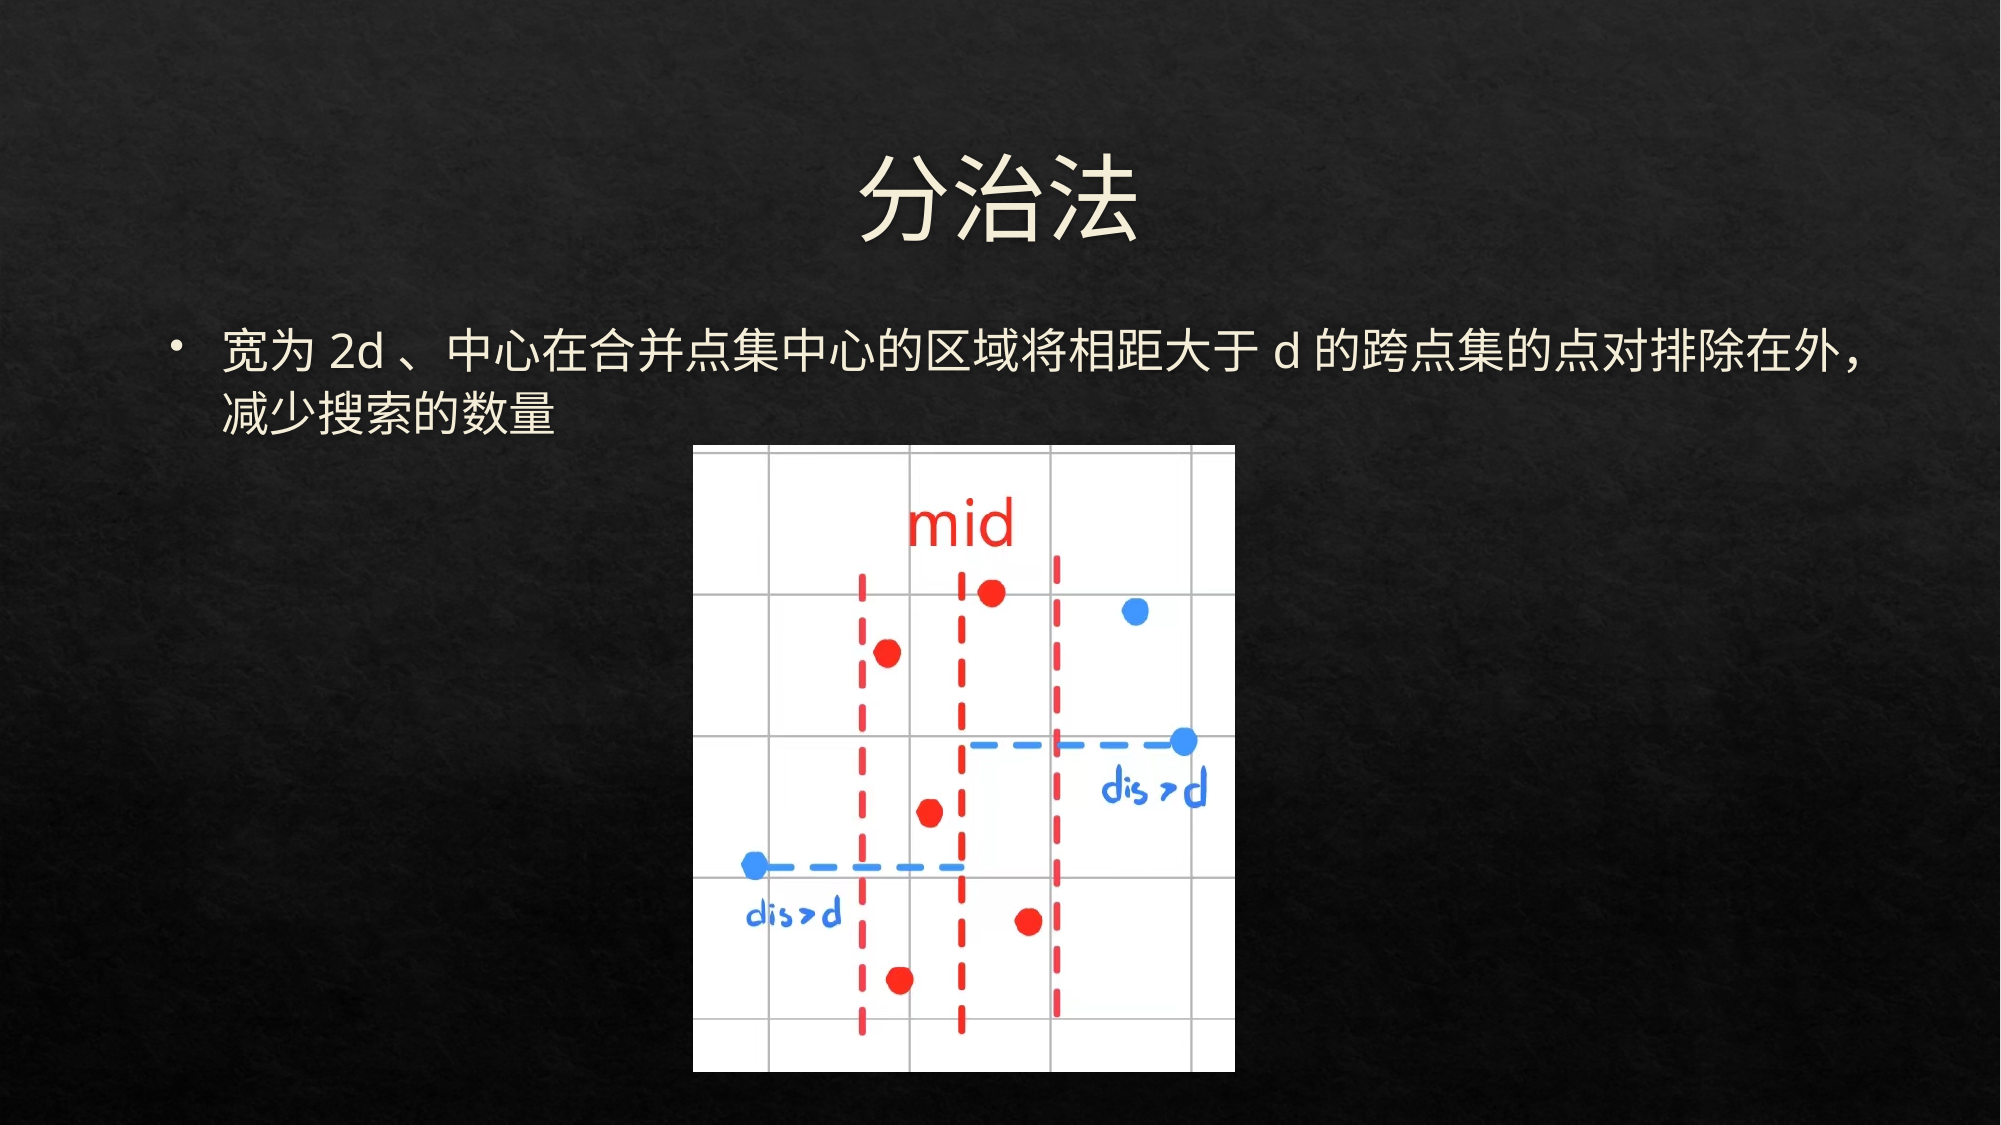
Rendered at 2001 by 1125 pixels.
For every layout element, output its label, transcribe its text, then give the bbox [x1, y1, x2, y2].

picture [693, 445, 1235, 1072]
title 分治法 [149, 99, 1849, 302]
list 宽为2d、中心在合并点集中心的区域将相距大于d的跨点集的点对排除在外，减少搜索的数量 [149, 307, 1937, 583]
